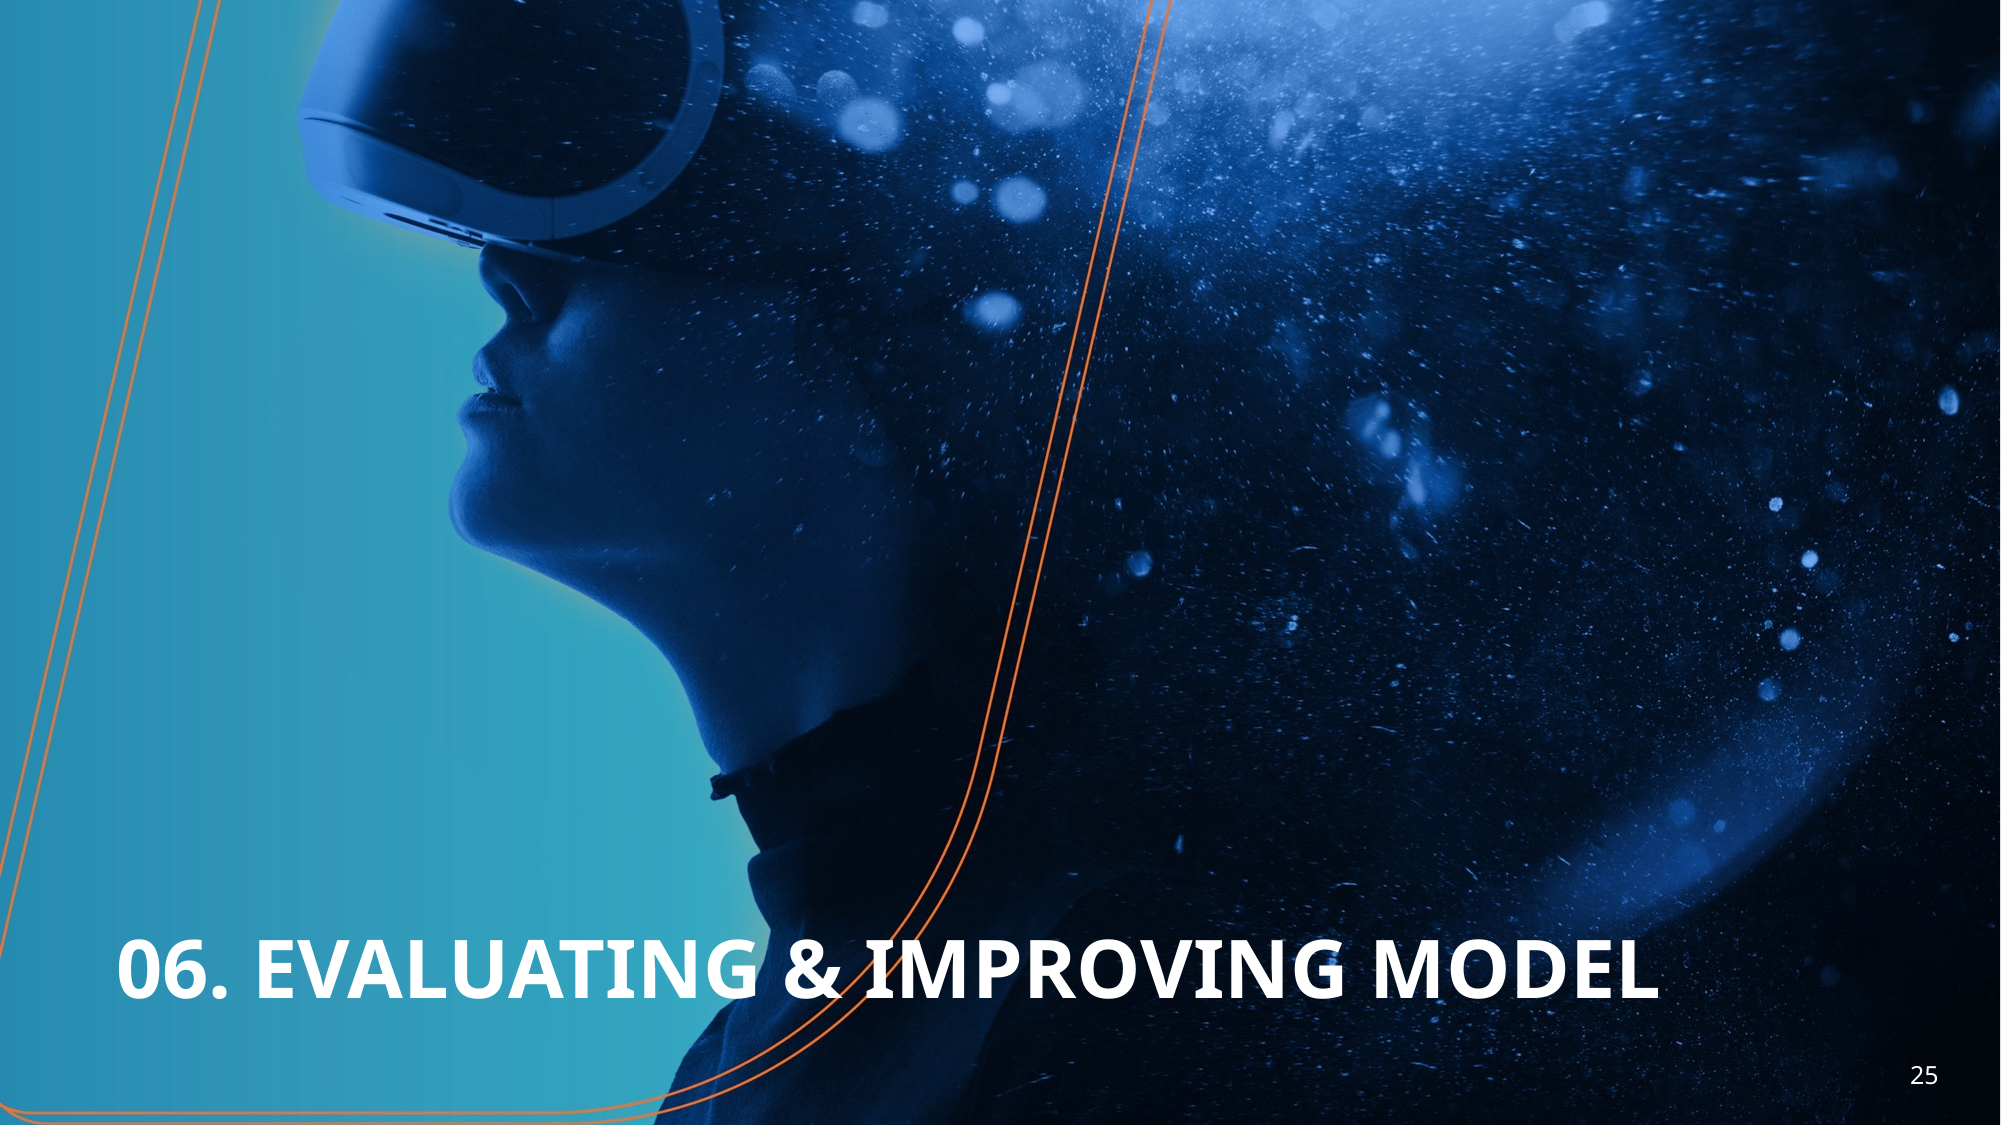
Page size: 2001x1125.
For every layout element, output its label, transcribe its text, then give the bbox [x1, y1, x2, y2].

slide_number 25 [1855, 1052, 1954, 1094]
picture [0, 0, 2001, 1125]
title 06. EVALUATING & IMPROVING MODEL [101, 893, 1888, 1053]
